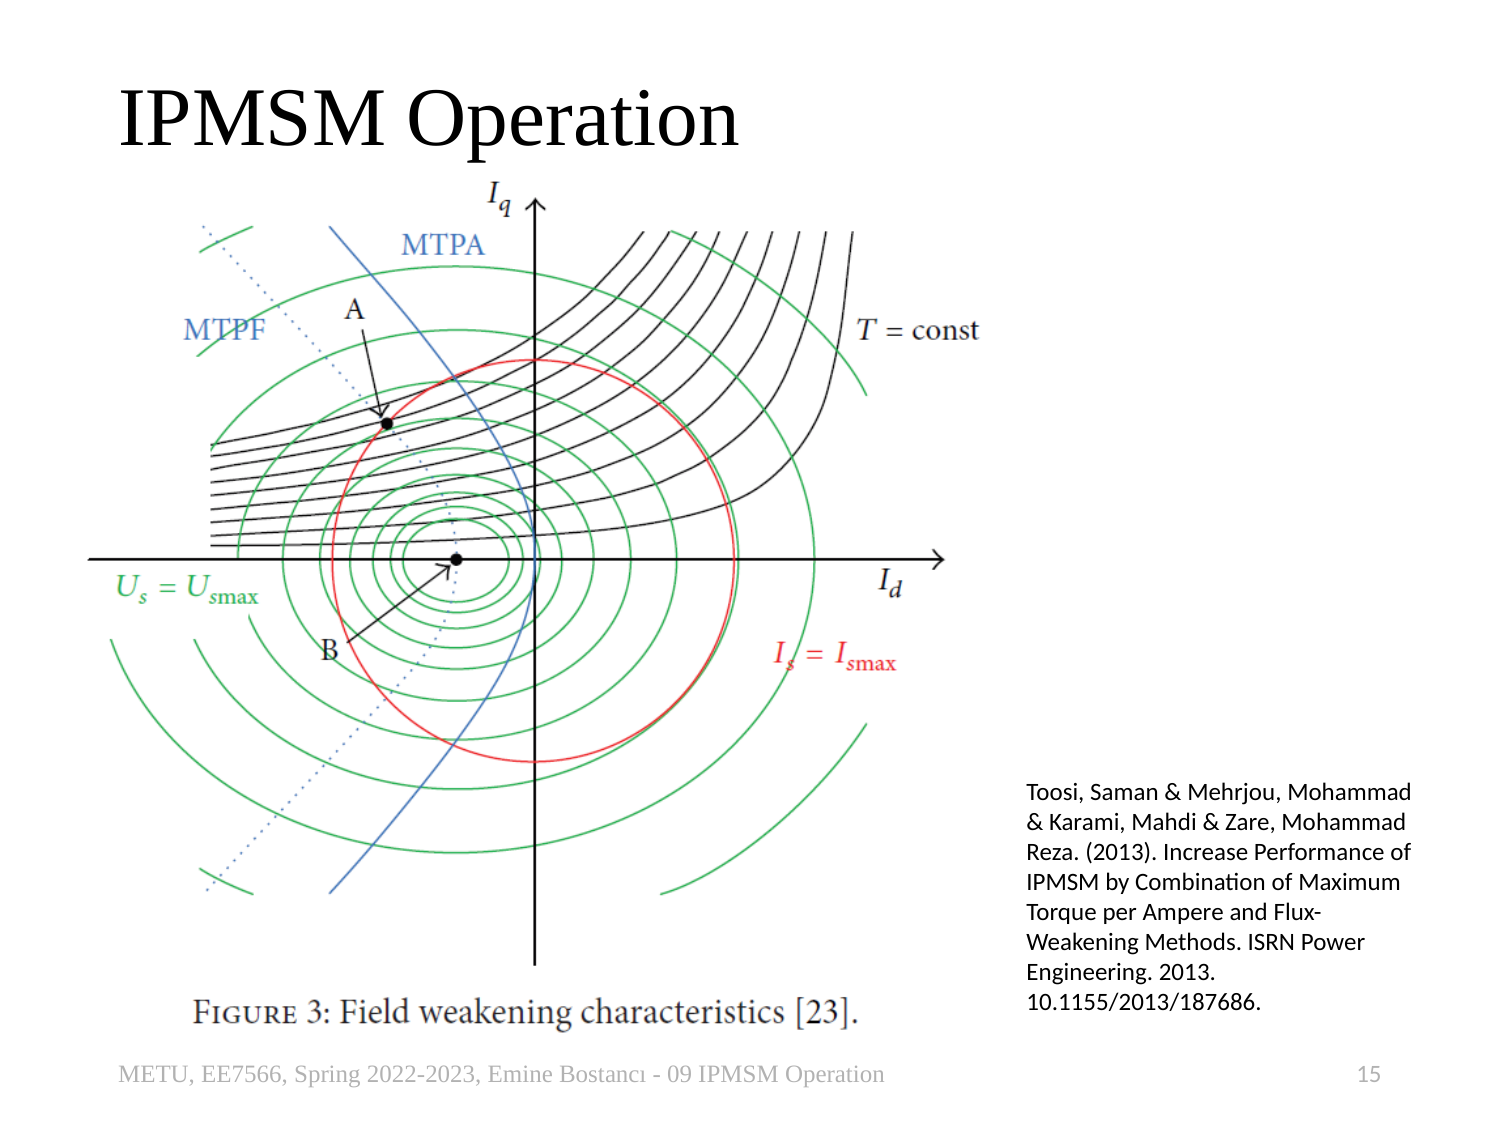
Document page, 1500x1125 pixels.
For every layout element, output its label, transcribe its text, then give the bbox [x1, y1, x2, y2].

title IPMSM Operation [103, 59, 1397, 178]
slide_number 15 [1322, 1042, 1397, 1103]
footer METU, EE7566, Spring 2022-2023, Emine Bostancı - 09 IPMSM Operation [103, 1042, 1307, 1103]
text_box Toosi, Saman & Mehrjou, Mohammad & Karami, Mahdi & Zare, Mohammad Reza. (2013). Increase Performance of IPMSM by Combination of Maximum Torque per Ampere and Flux-Weakening Methods. ISRN Power Engineering. 2013. 10.1155/2013/187686. [1017, 767, 1442, 1023]
picture [25, 177, 1017, 1043]
